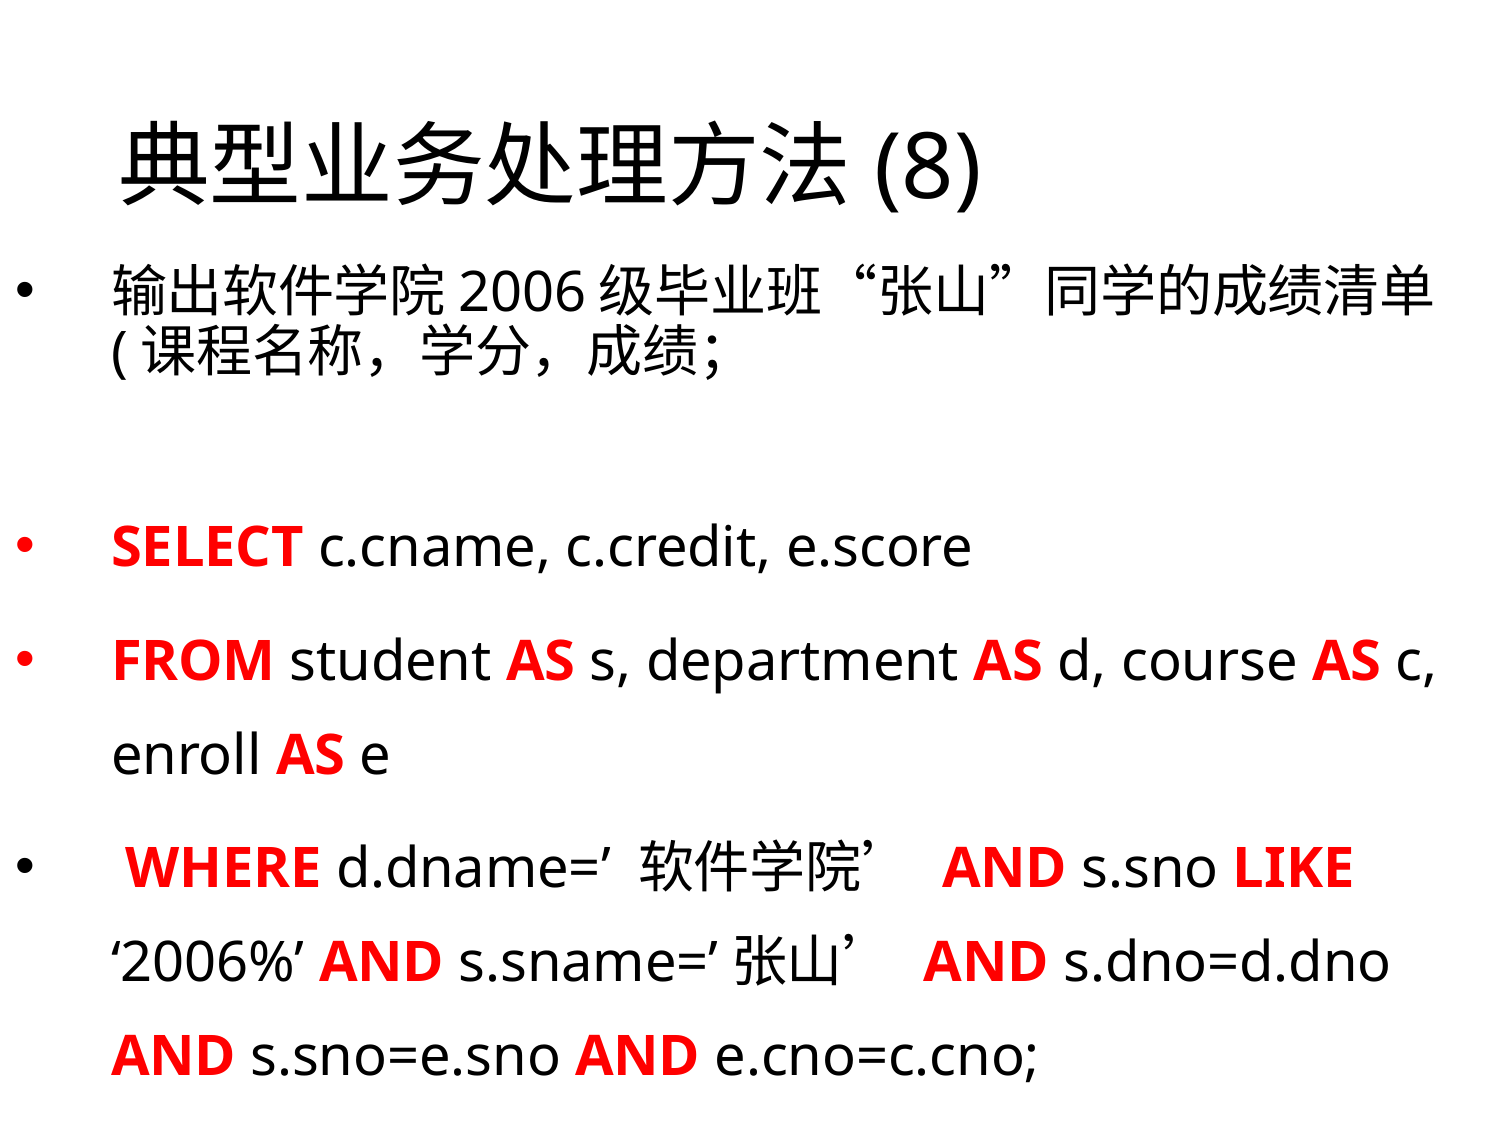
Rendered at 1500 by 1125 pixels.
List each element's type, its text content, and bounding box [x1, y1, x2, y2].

list 输出软件学院2006级毕业班“张山”同学的成绩清单(课程名称，学分，成绩； SELECT c.cname, c.credit, e.score FROM student AS s, department AS d, course AS c, enroll AS e WHERE d.dname=’ 软件学院’ AND s.sno LIKE ‘2006%’ AND s.sname=’张山’ AND s.dno=d.dno AND s.sno=e.sno AND e.cno=c.cno; [0, 255, 1500, 1098]
title 典型业务处理方法(8) [103, 59, 1397, 255]
